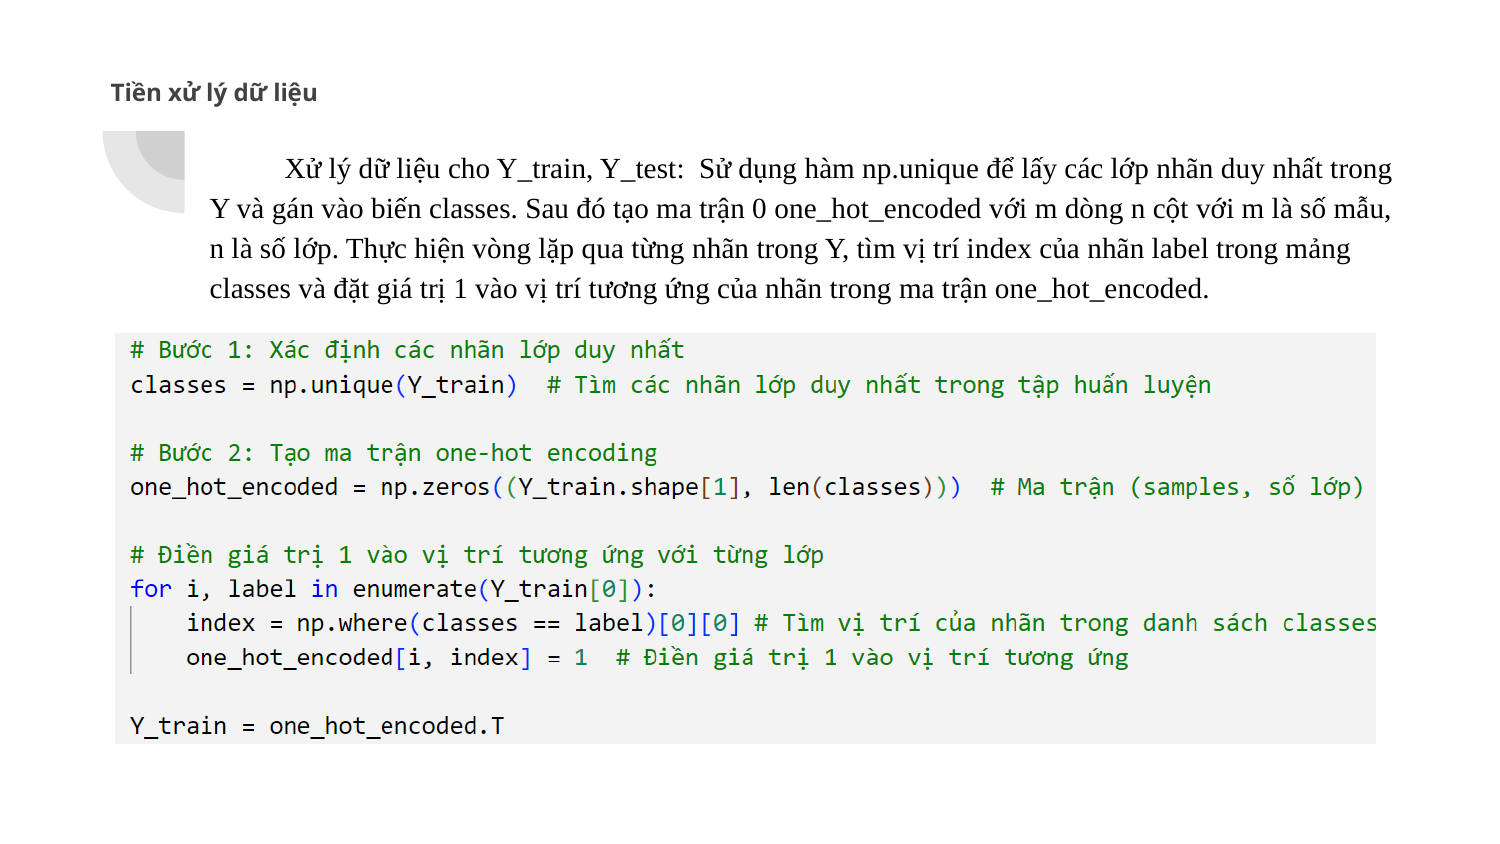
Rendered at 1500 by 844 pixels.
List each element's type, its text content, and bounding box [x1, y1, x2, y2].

text_box Xử lý dữ liệu cho Y_train, Y_test: Sử dụng hàm np.unique để lấy các lớp nhãn duy nhất trong Y và gán vào biến classes. Sau đó tạo ma trận 0 one_hot_encoded với m dòng n cột với m là số mẫu, n là số lớp. Thực hiện vòng lặp qua từng nhãn trong Y, tìm vị trí index của nhãn label trong mảng classes và đặt giá trị 1 vào vị trí tương ứng của nhãn trong ma trận one_hot_encoded. [194, 128, 1411, 320]
title Tiền xử lý dữ liệu [95, 62, 494, 122]
picture [115, 333, 1377, 744]
